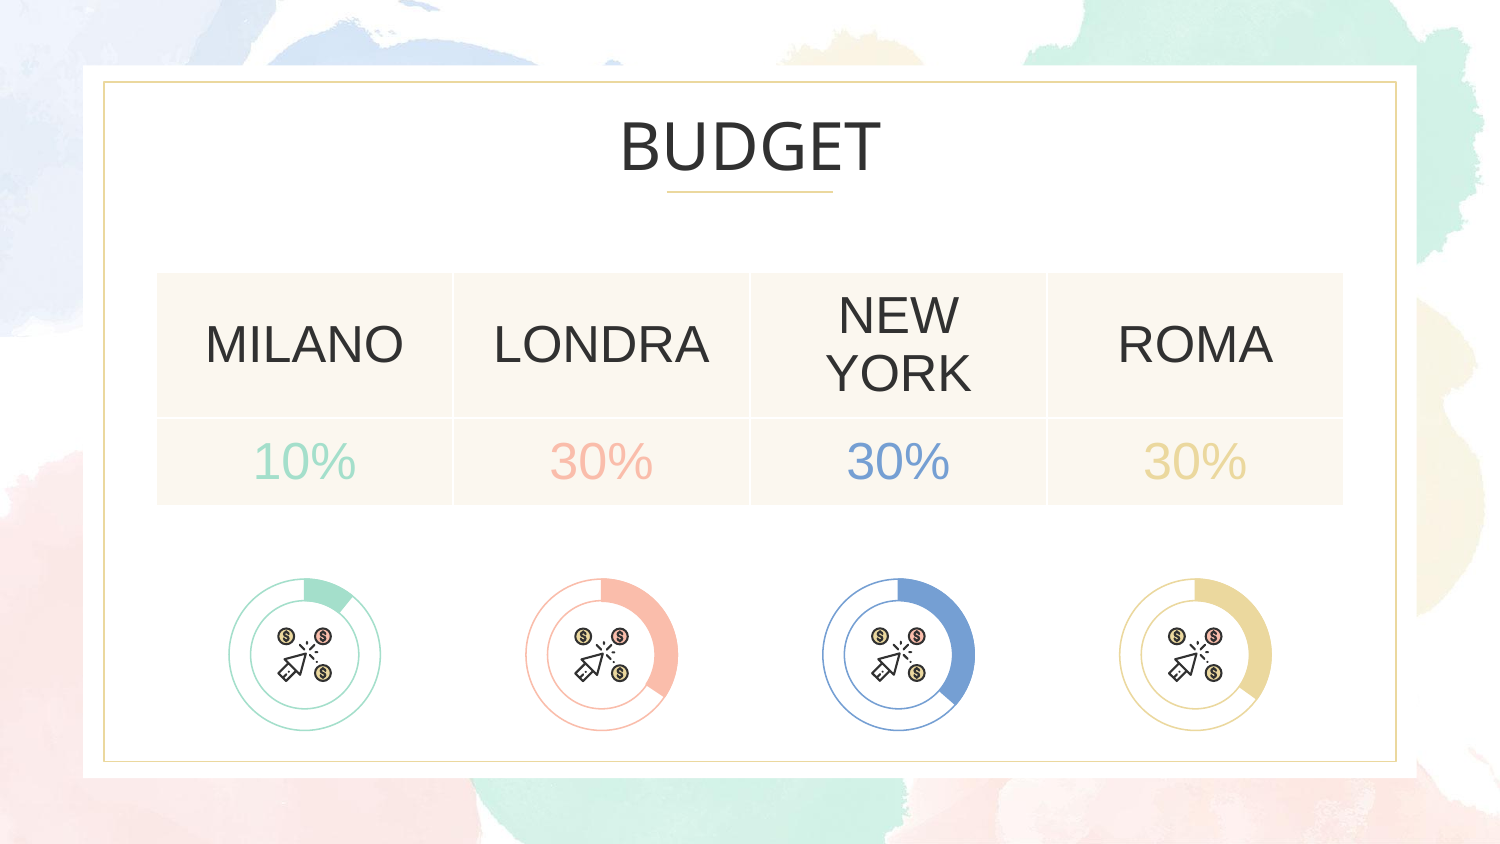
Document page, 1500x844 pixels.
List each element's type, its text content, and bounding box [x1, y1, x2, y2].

table_header NEW YORK [751, 273, 1046, 417]
picture [0, 0, 1500, 844]
text_box [601, 579, 678, 697]
text_box [822, 579, 956, 731]
text_box [1195, 579, 1272, 699]
table_cell 30% [1048, 419, 1343, 505]
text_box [277, 627, 333, 683]
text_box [1167, 627, 1223, 683]
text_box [574, 627, 630, 683]
title BUDGET [118, 88, 1382, 183]
text_box [229, 579, 381, 731]
table_header MILANO [157, 273, 452, 417]
table_header LONDRA [454, 273, 749, 417]
table_cell 30% [751, 419, 1046, 505]
text_box [304, 579, 353, 613]
text_box [898, 579, 975, 705]
table_cell 30% [454, 419, 749, 505]
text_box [870, 627, 926, 683]
text_box [1119, 579, 1257, 731]
table_cell 10% [157, 419, 452, 505]
text_box [525, 579, 665, 731]
table_header ROMA [1048, 273, 1343, 417]
